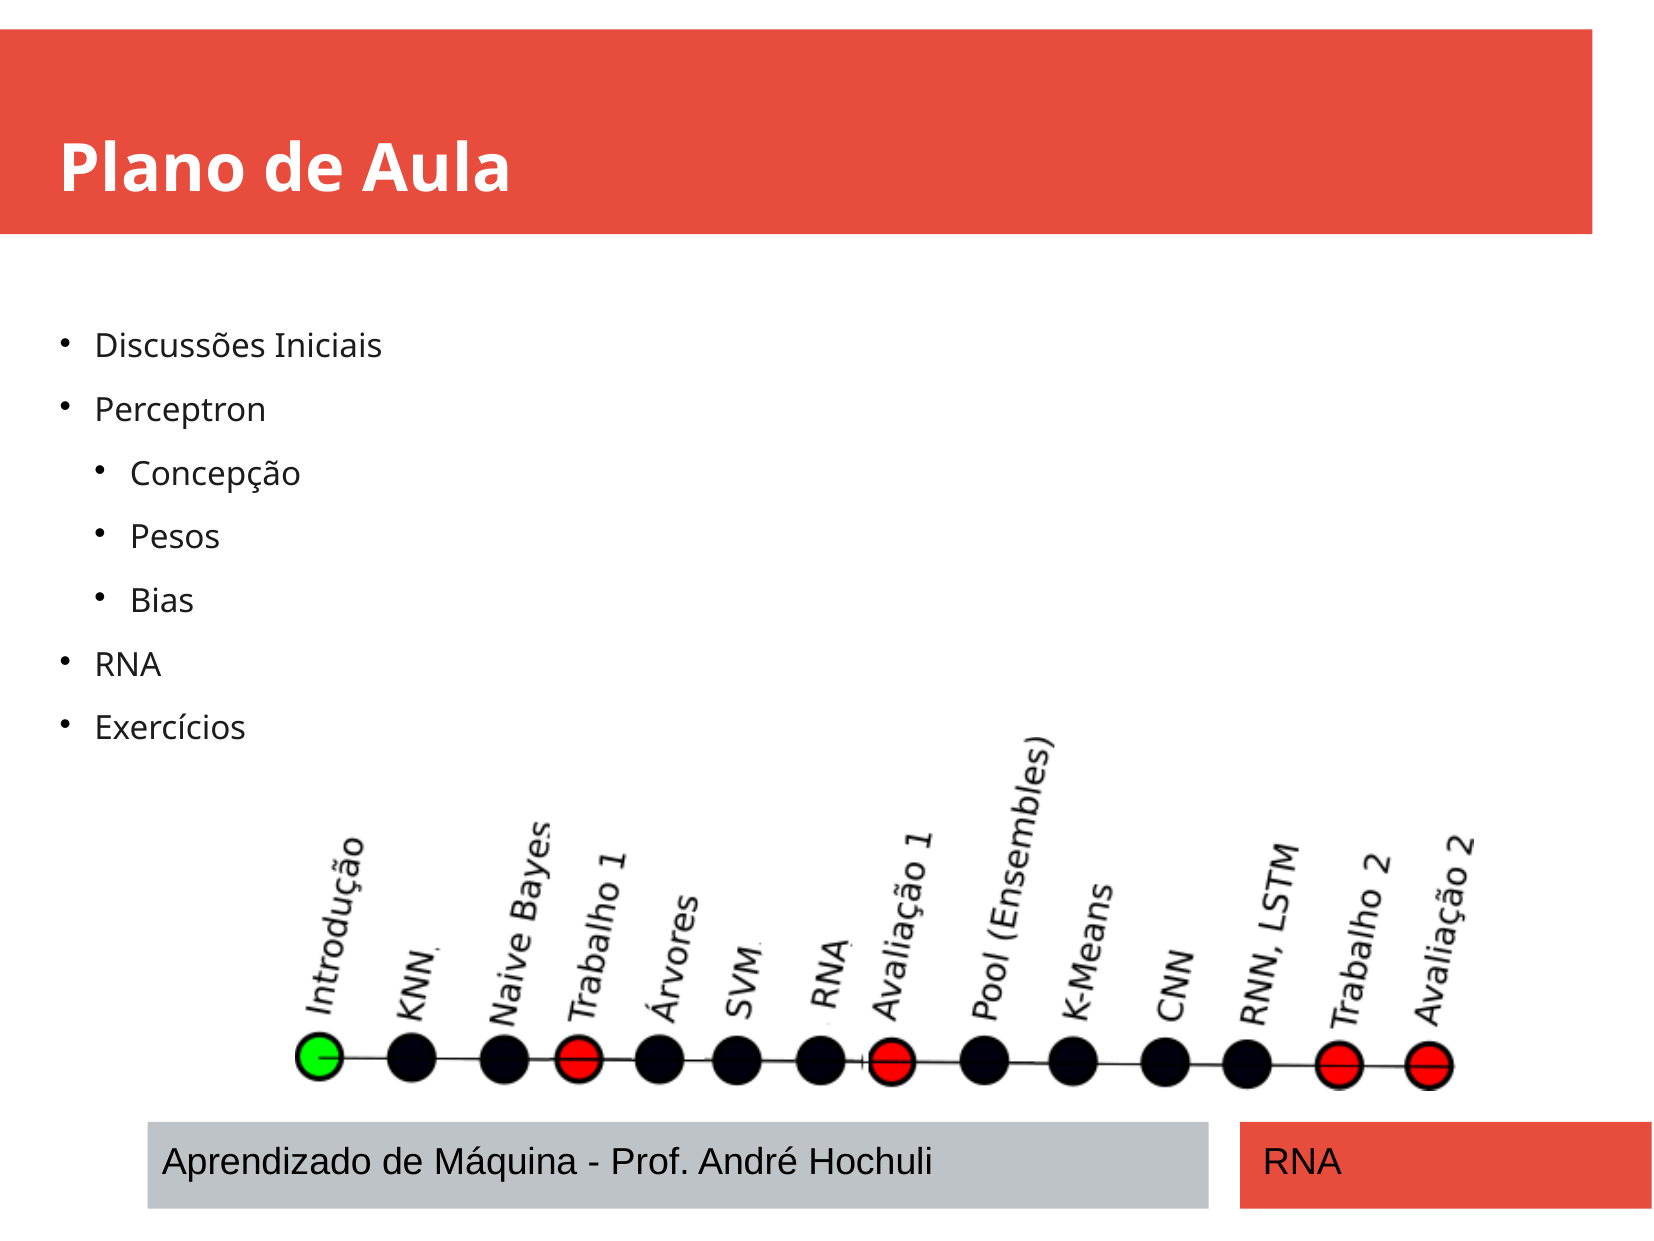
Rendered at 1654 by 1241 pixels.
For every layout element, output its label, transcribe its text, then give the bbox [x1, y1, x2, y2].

text_box RNA [1248, 1129, 1622, 1188]
text_box Discussões Iniciais Perceptron Concepção Pesos Bias RNA Exercícios [58, 324, 1563, 1091]
picture [295, 737, 1474, 1091]
text_box Aprendizado de Máquina - Prof. André Hochuli [147, 1129, 1203, 1188]
text_box Plano de Aula [58, 58, 1593, 205]
